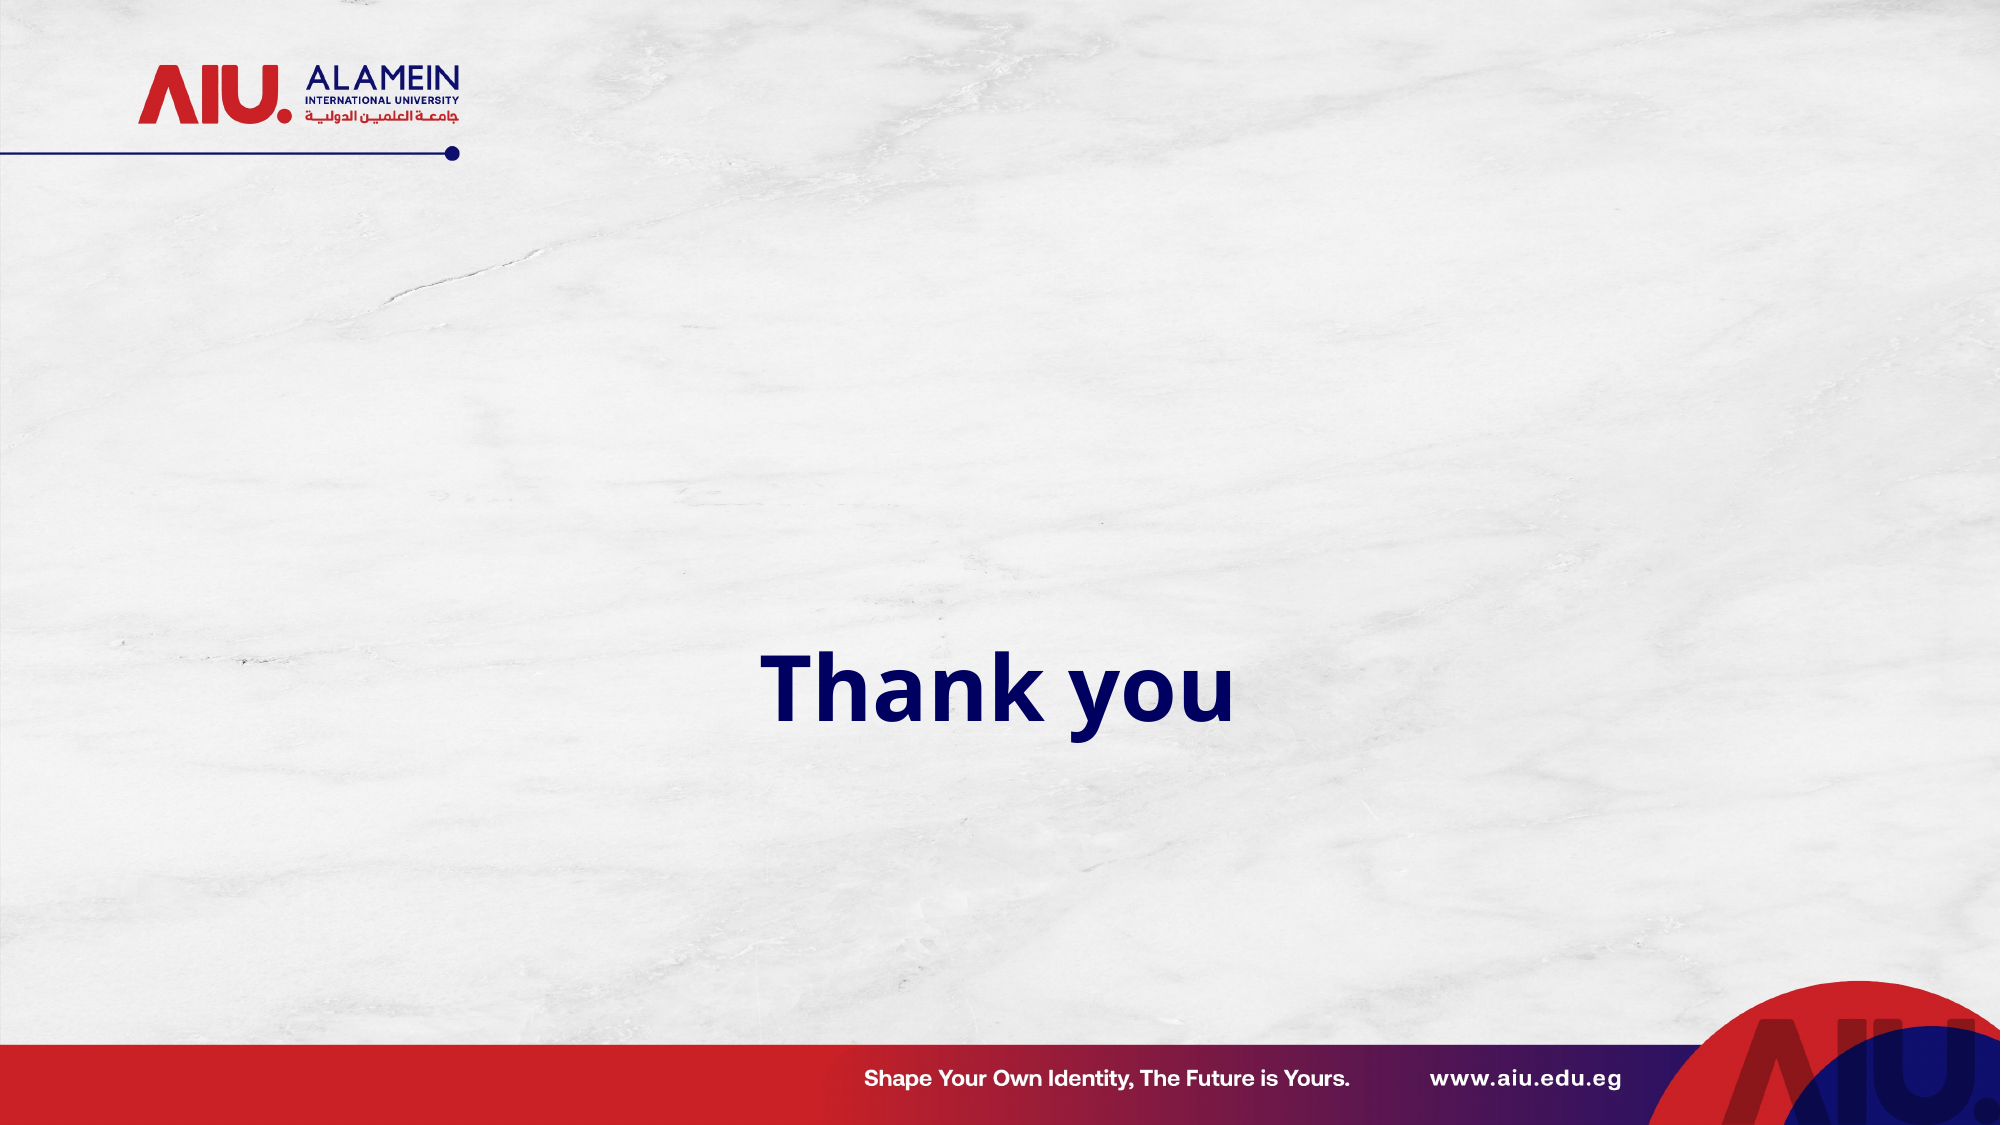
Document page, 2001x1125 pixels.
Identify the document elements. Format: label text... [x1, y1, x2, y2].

picture [0, 0, 2000, 1125]
title Thank you [136, 280, 1862, 749]
